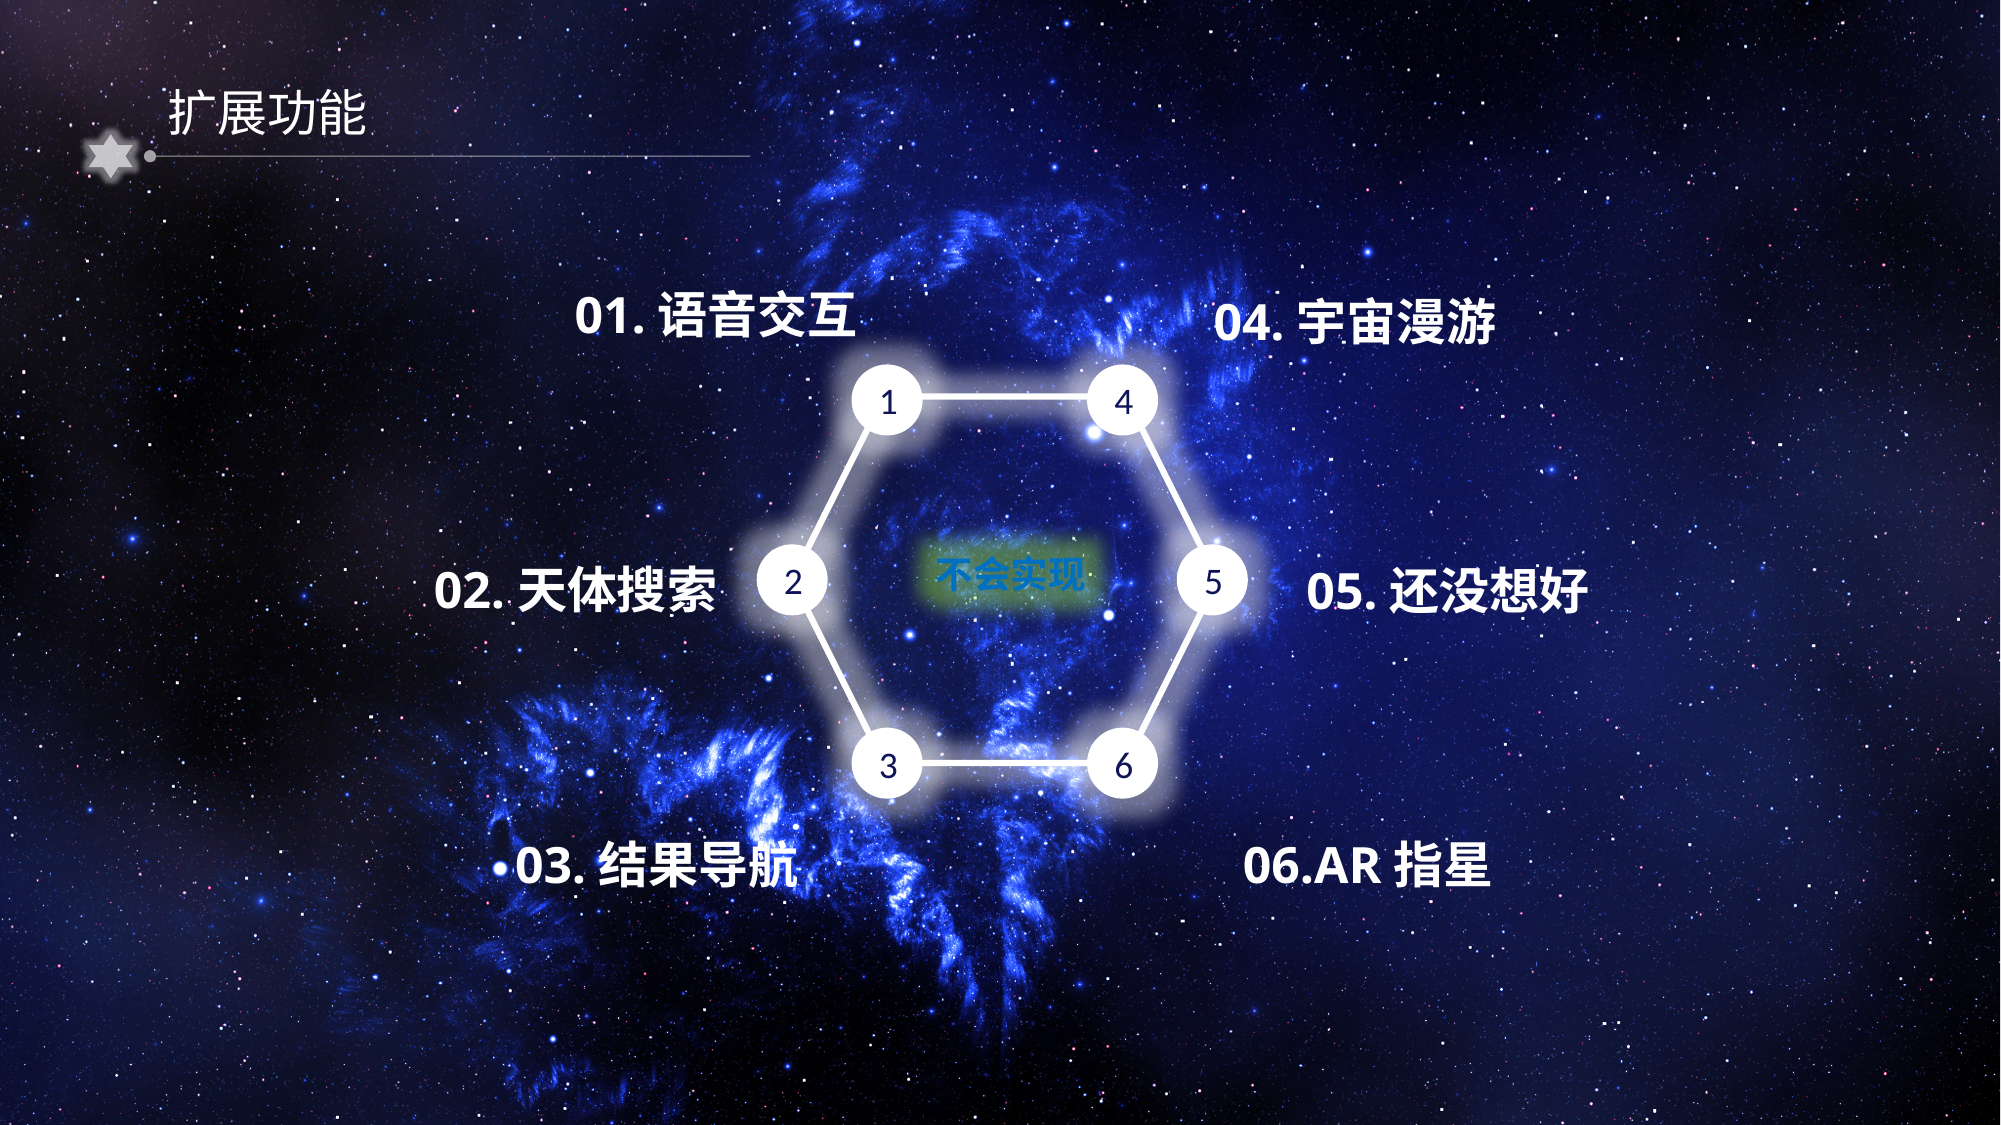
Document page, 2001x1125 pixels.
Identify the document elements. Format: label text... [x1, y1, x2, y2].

text_box 1 [853, 366, 921, 434]
picture [0, 0, 2001, 1125]
text_box 02.天体搜索 [419, 551, 884, 627]
text_box 3 [853, 729, 921, 797]
text_box 4 [1089, 366, 1156, 434]
text_box 2 [775, 546, 810, 551]
text_box 01.语音交互 [559, 276, 1025, 352]
text_box 05.还没想好 [1291, 551, 1757, 627]
text_box [753, 345, 1268, 819]
text_box [740, 352, 852, 551]
text_box 04.宇宙漫游 [1198, 283, 1664, 358]
list 扩展功能 [153, 80, 408, 150]
text_box 03.结果导航 [500, 826, 966, 902]
text_box 6 [1089, 729, 1156, 797]
text_box 不会实现 [920, 543, 1101, 604]
text_box 5 [1178, 546, 1246, 614]
text_box 06.AR指星 [1228, 826, 1693, 902]
